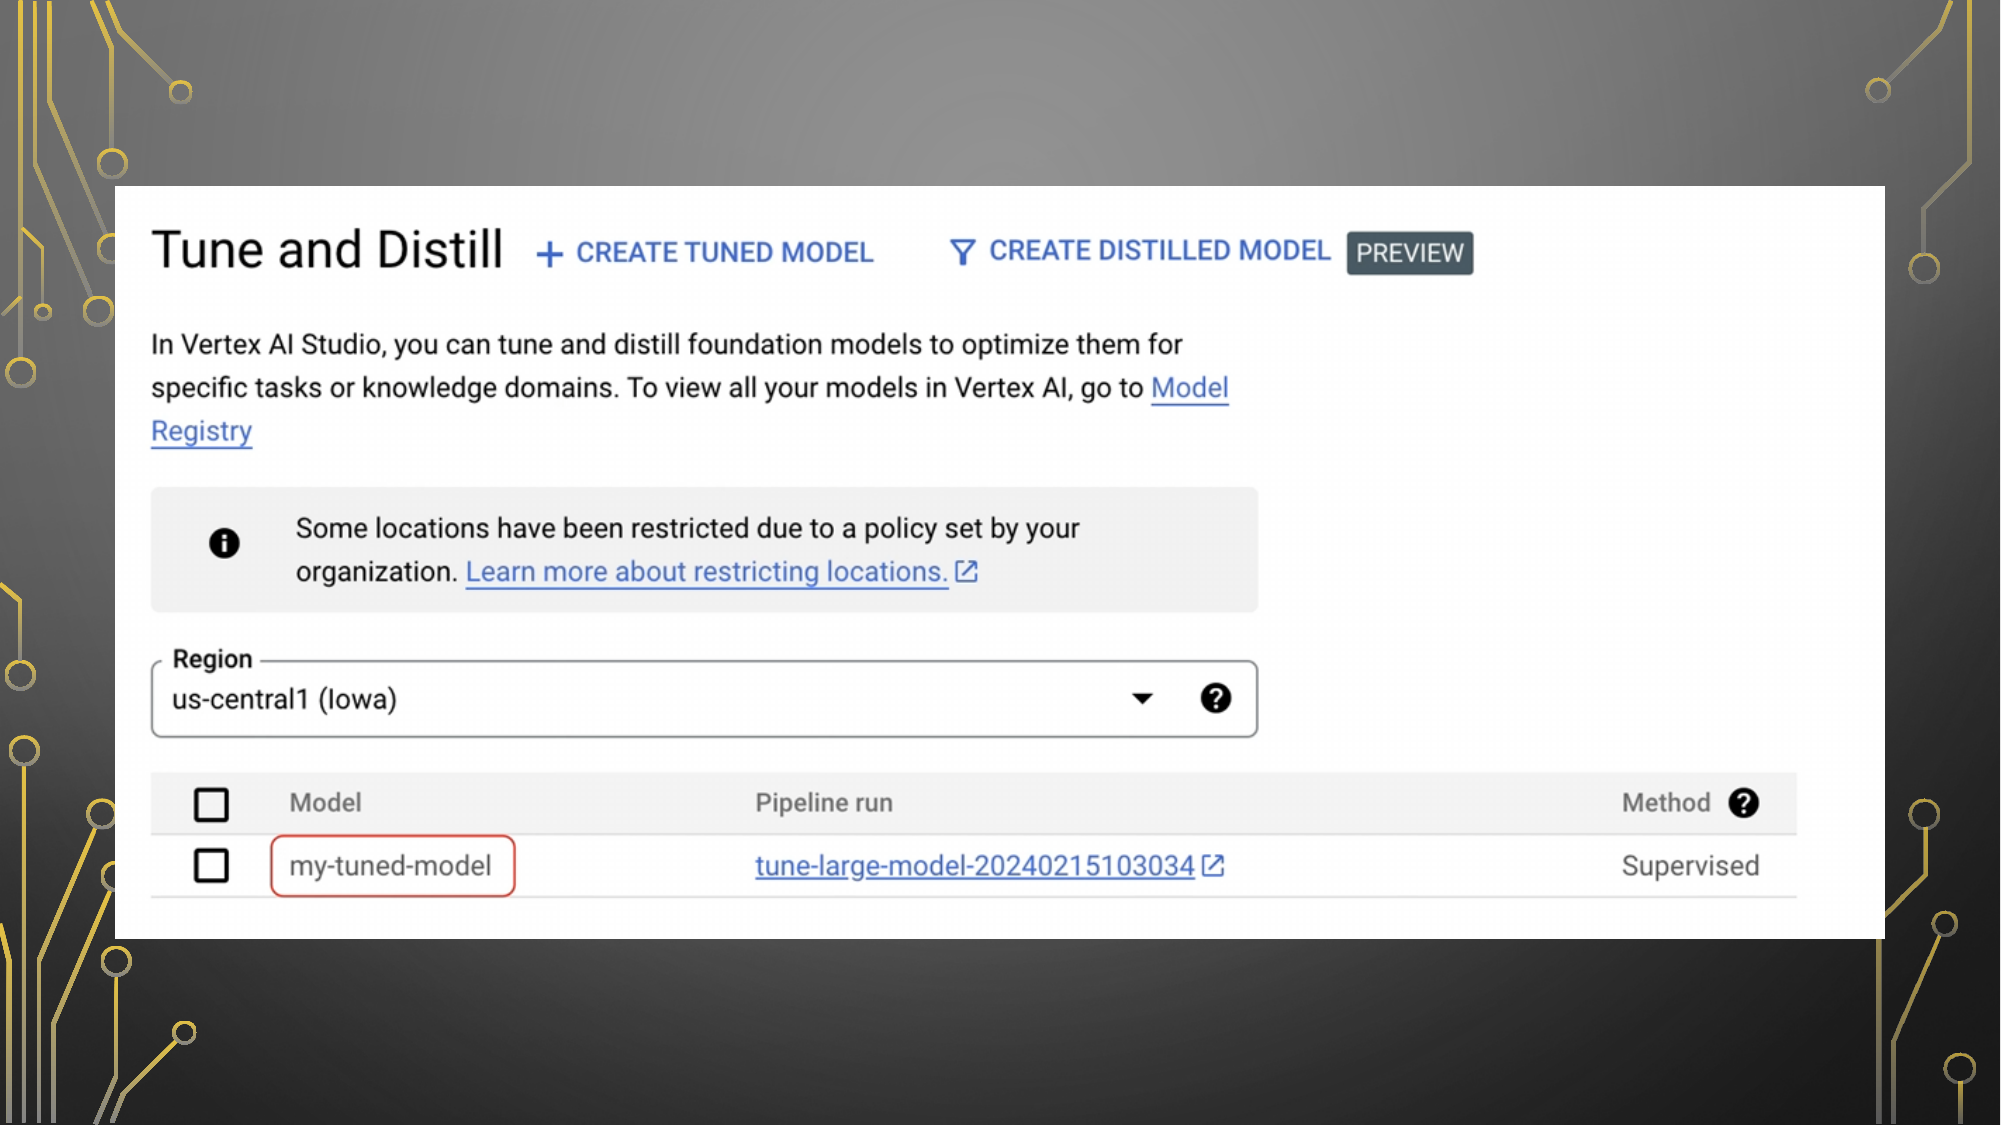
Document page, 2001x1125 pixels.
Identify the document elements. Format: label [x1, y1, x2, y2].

picture [115, 186, 1885, 939]
